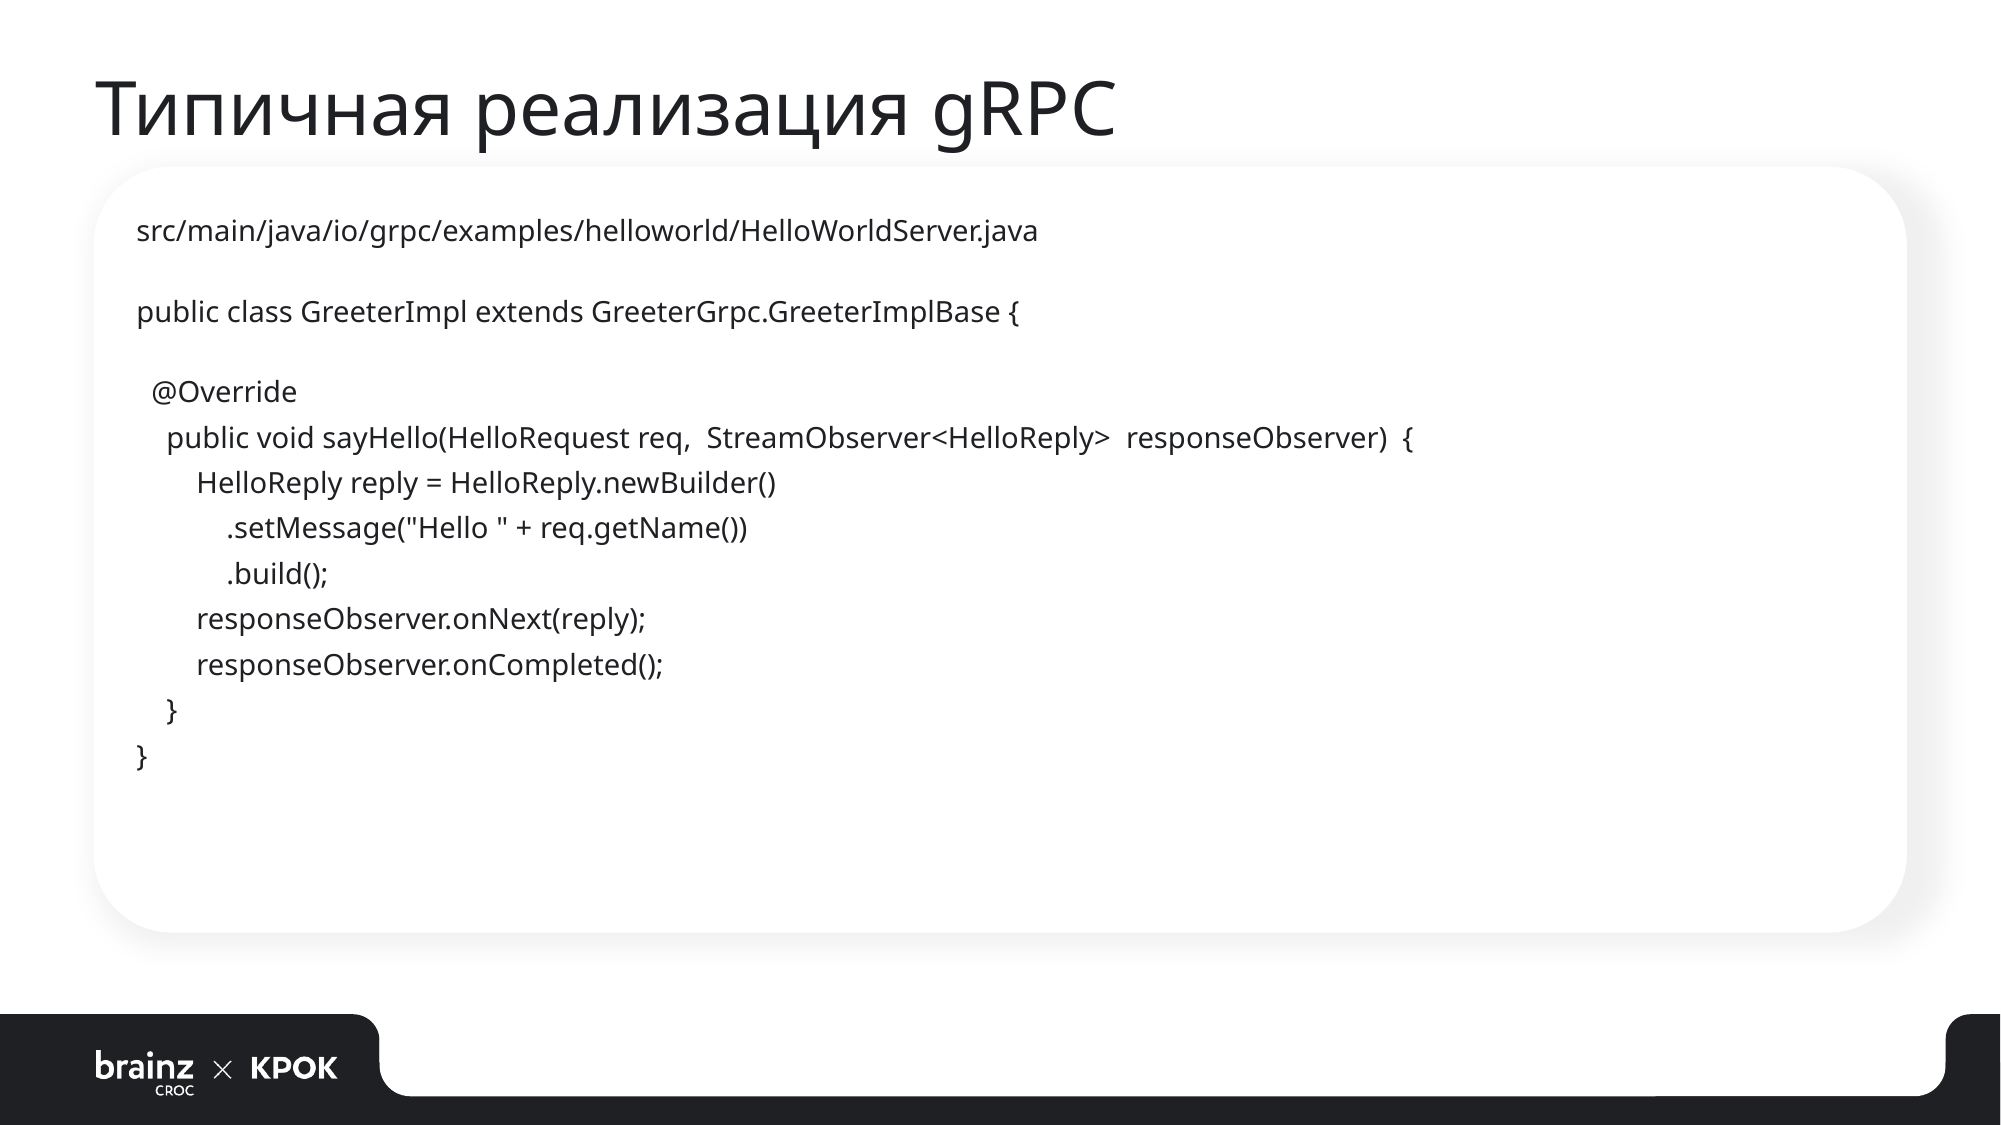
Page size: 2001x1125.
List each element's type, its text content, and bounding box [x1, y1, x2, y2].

title Типичная реализация gRPC [80, 58, 1806, 164]
text_box src/main/java/io/grpc/examples/helloworld/HelloWorldServer.java public class GreeterImpl extends GreeterGrpc.GreeterImplBase { @Override public void sayHello(HelloRequest req, StreamObserver<HelloReply> responseObserver) { HelloReply reply = HelloReply.newBuilder() .setMessage("Hello " + req.getName()) .build(); responseObserver.onNext(reply); responseObserver.onCompleted(); } } [121, 194, 1849, 780]
text_box [92, 165, 1908, 934]
picture [96, 1050, 338, 1096]
